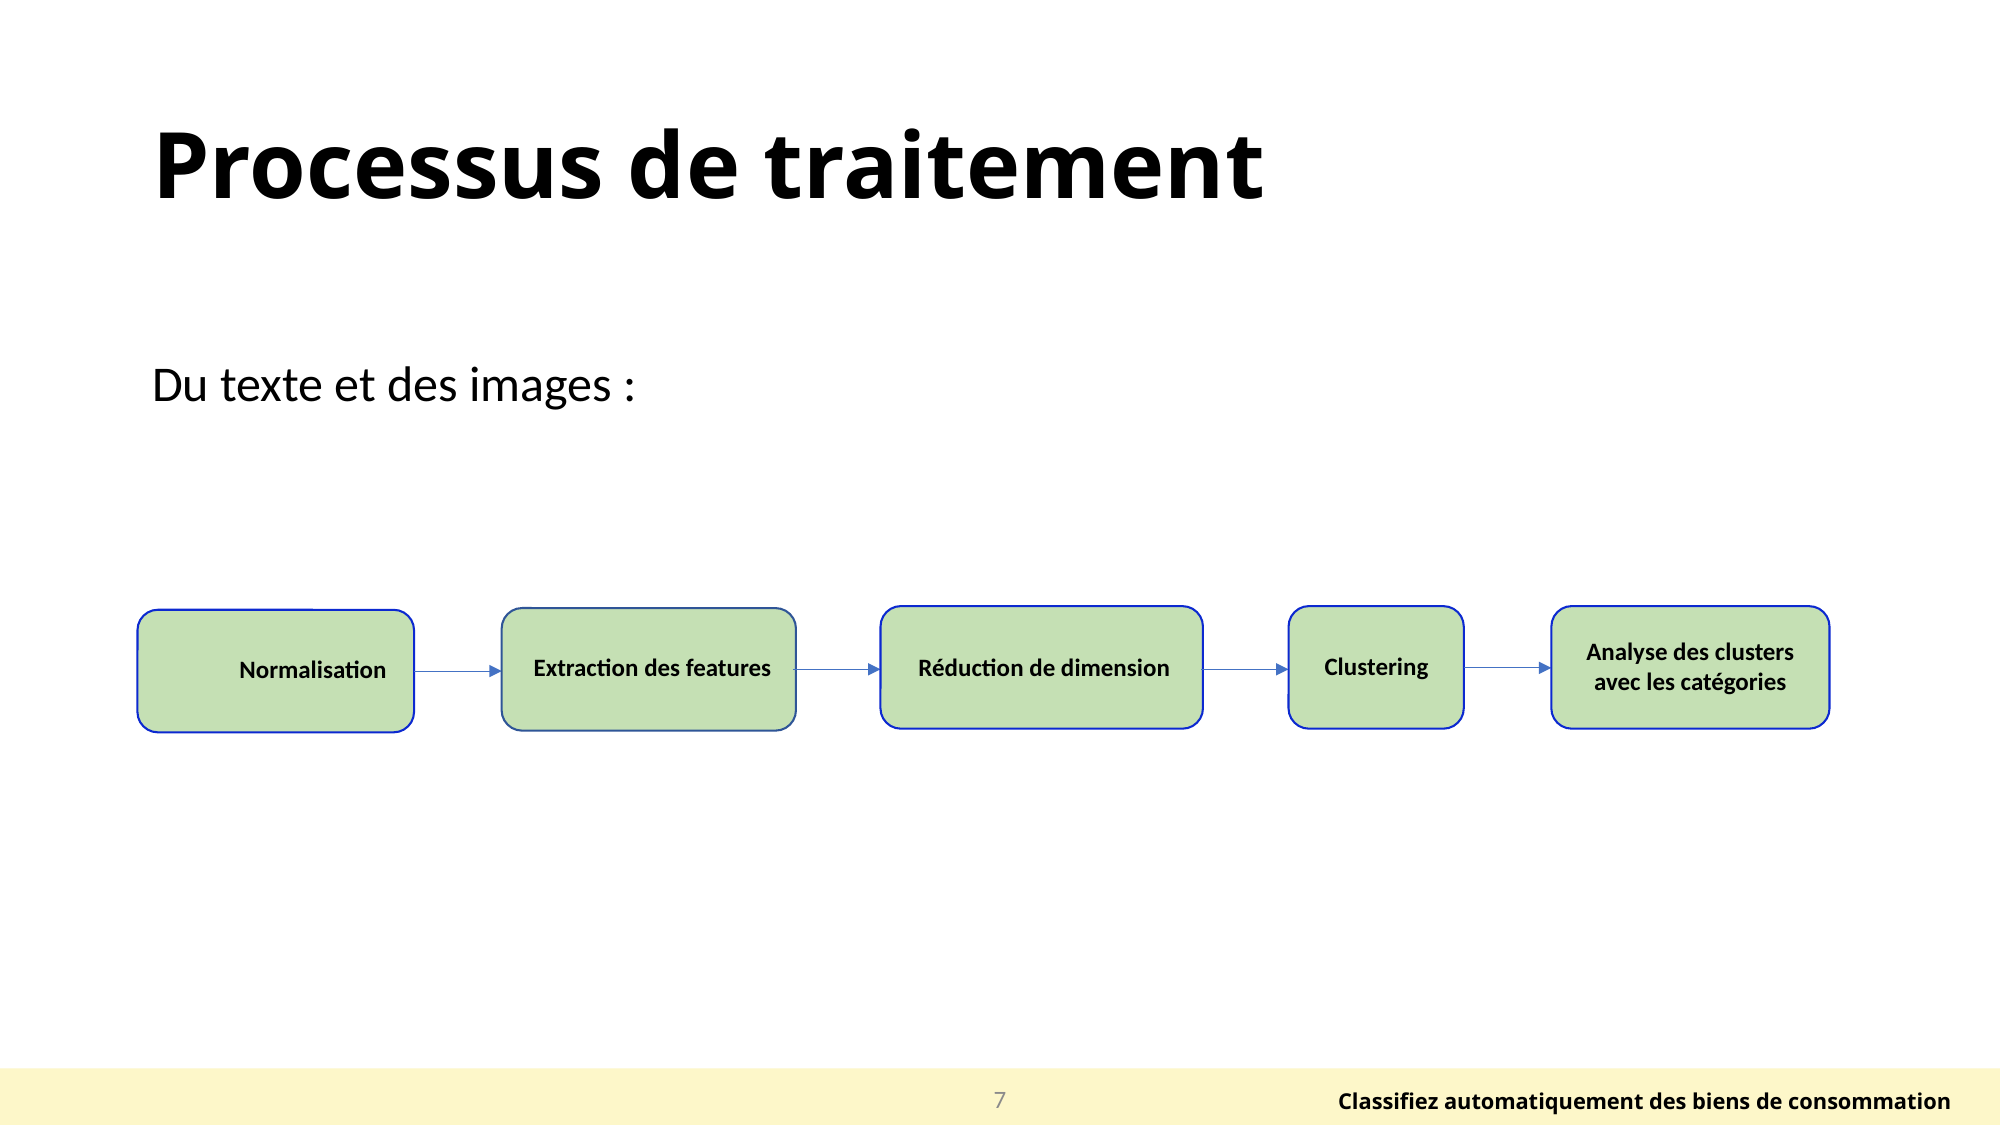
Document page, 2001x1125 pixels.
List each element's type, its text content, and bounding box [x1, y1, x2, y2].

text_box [1551, 606, 1830, 729]
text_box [880, 606, 1227, 729]
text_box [1288, 606, 1464, 729]
slide_number 7 [774, 1068, 1225, 1125]
title Processus de traitement [137, 59, 1863, 278]
text_box Du texte et des images : [137, 344, 900, 420]
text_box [501, 608, 813, 731]
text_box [137, 609, 440, 733]
